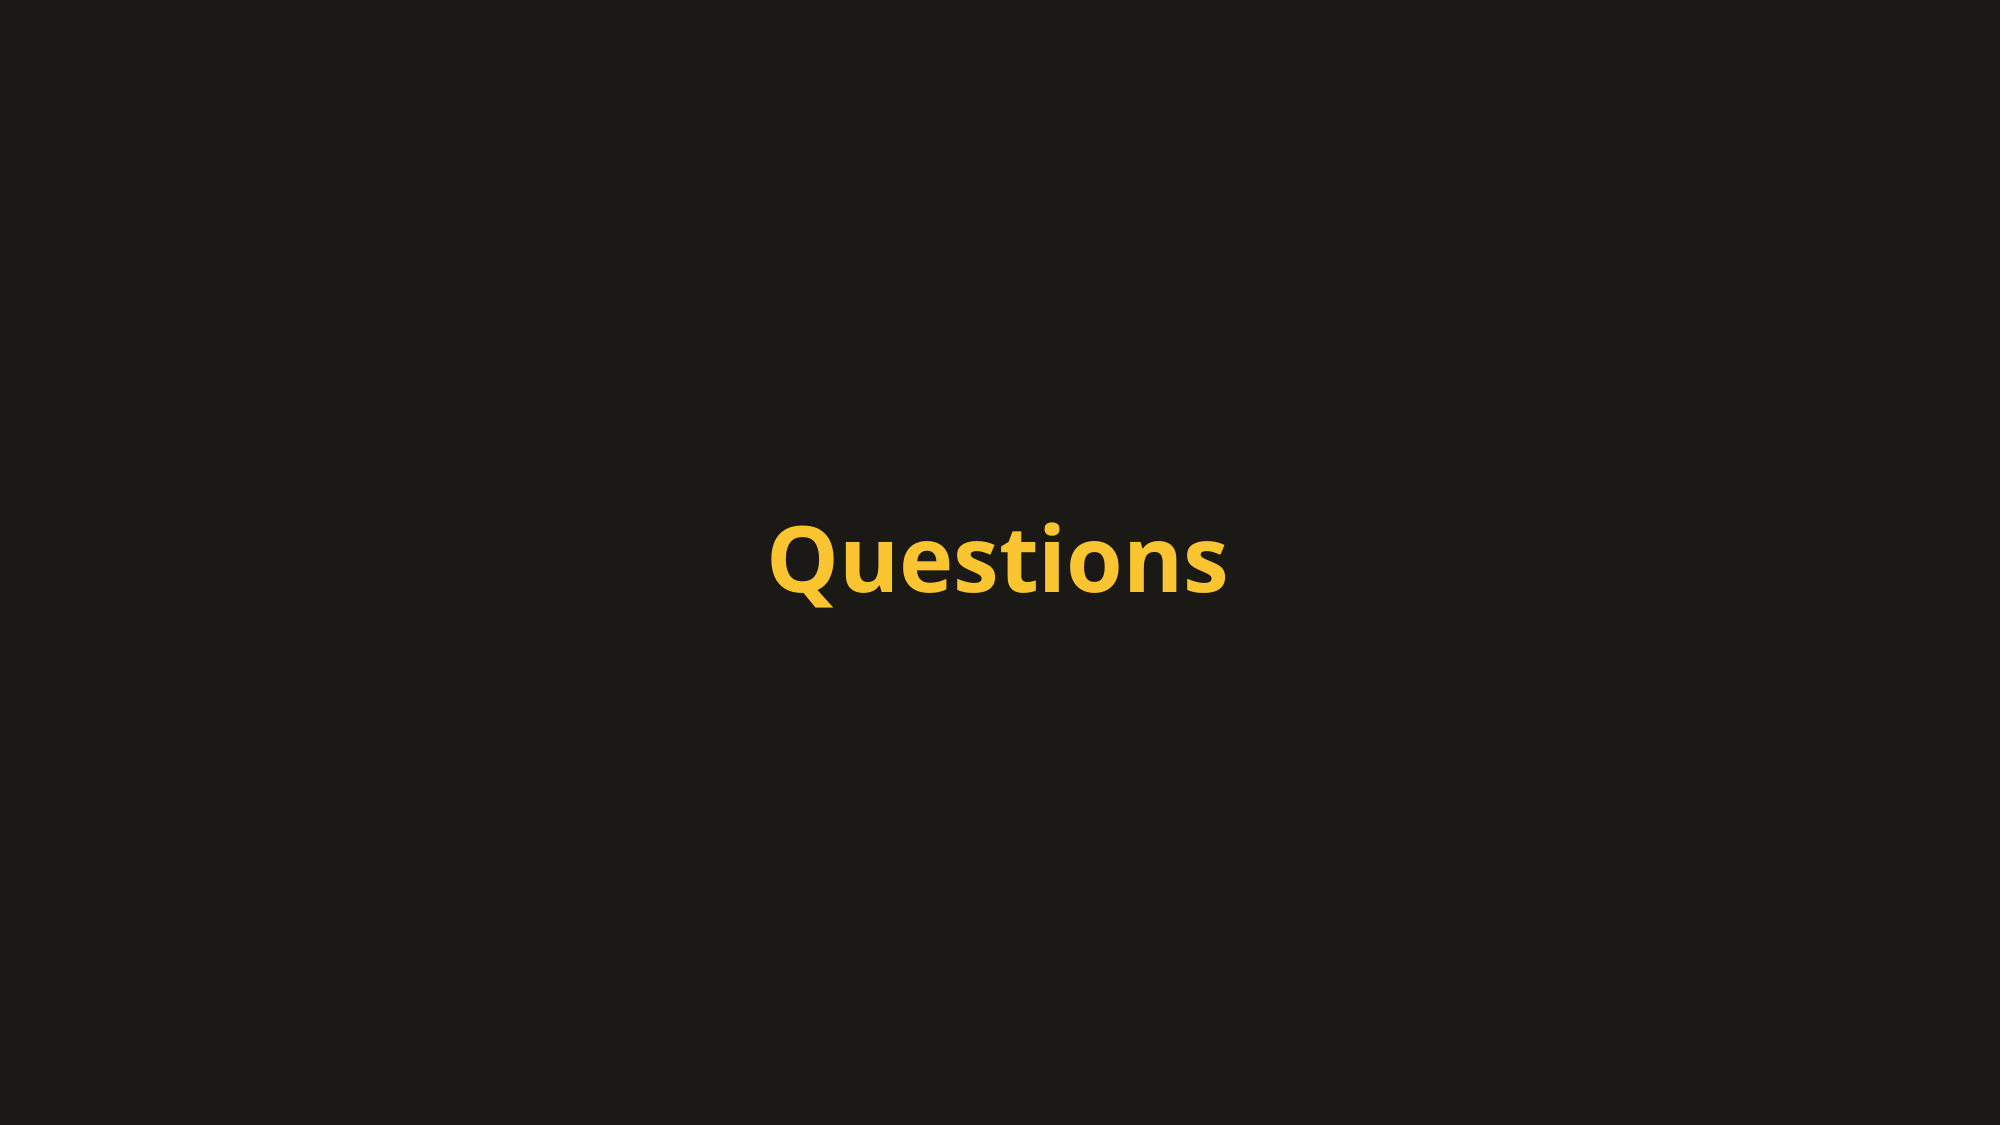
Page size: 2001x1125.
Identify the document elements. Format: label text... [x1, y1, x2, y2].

title Questions [751, 453, 1249, 672]
